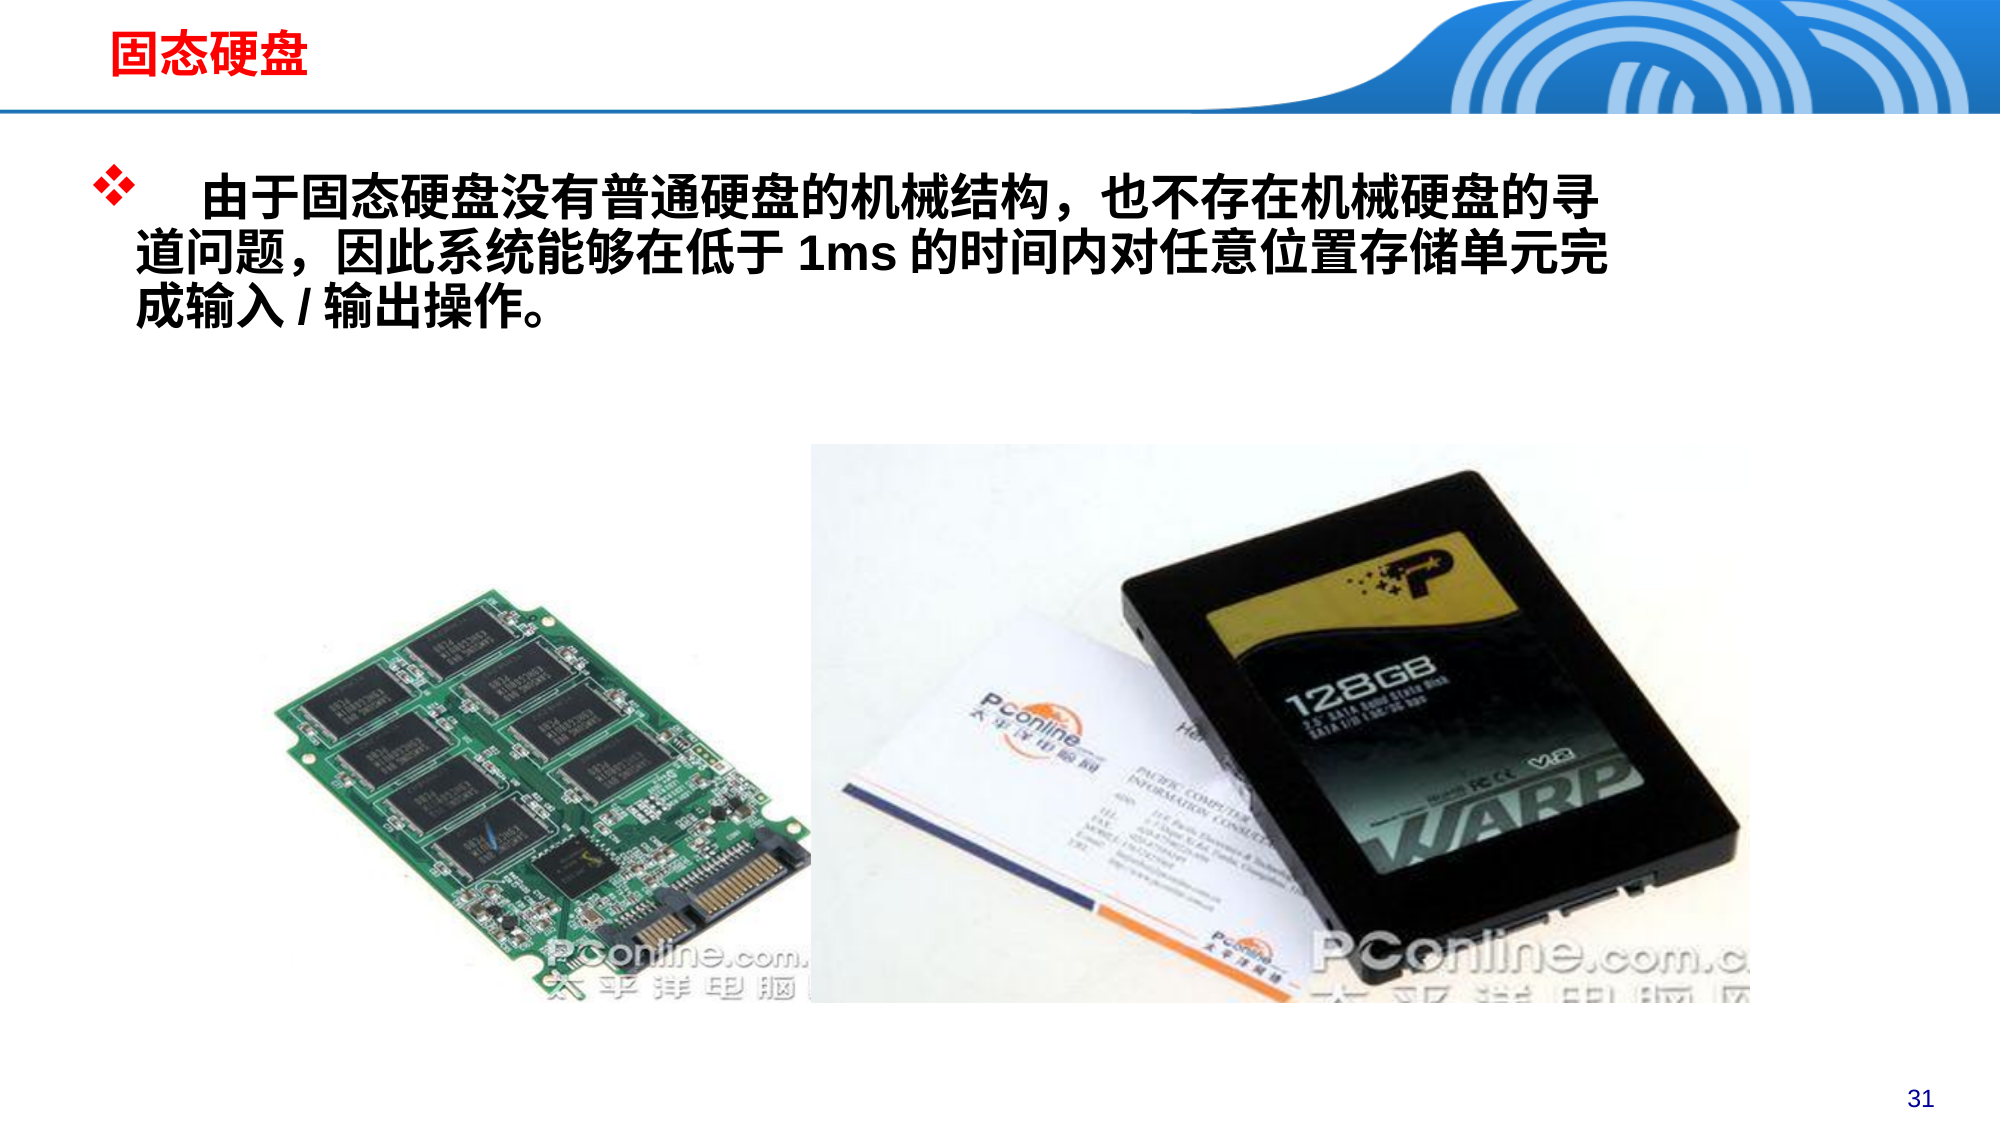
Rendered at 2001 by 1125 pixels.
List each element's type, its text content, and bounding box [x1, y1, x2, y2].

picture [0, 0, 2000, 114]
title 固态硬盘 [98, 26, 963, 89]
picture [249, 444, 1751, 1004]
text_box 由于固态硬盘没有普通硬盘的机械结构，也不存在机械硬盘的寻道问题，因此系统能够在低于1ms的时间内对任意位置存储单元完成输入/输出操作。 [78, 160, 1653, 340]
